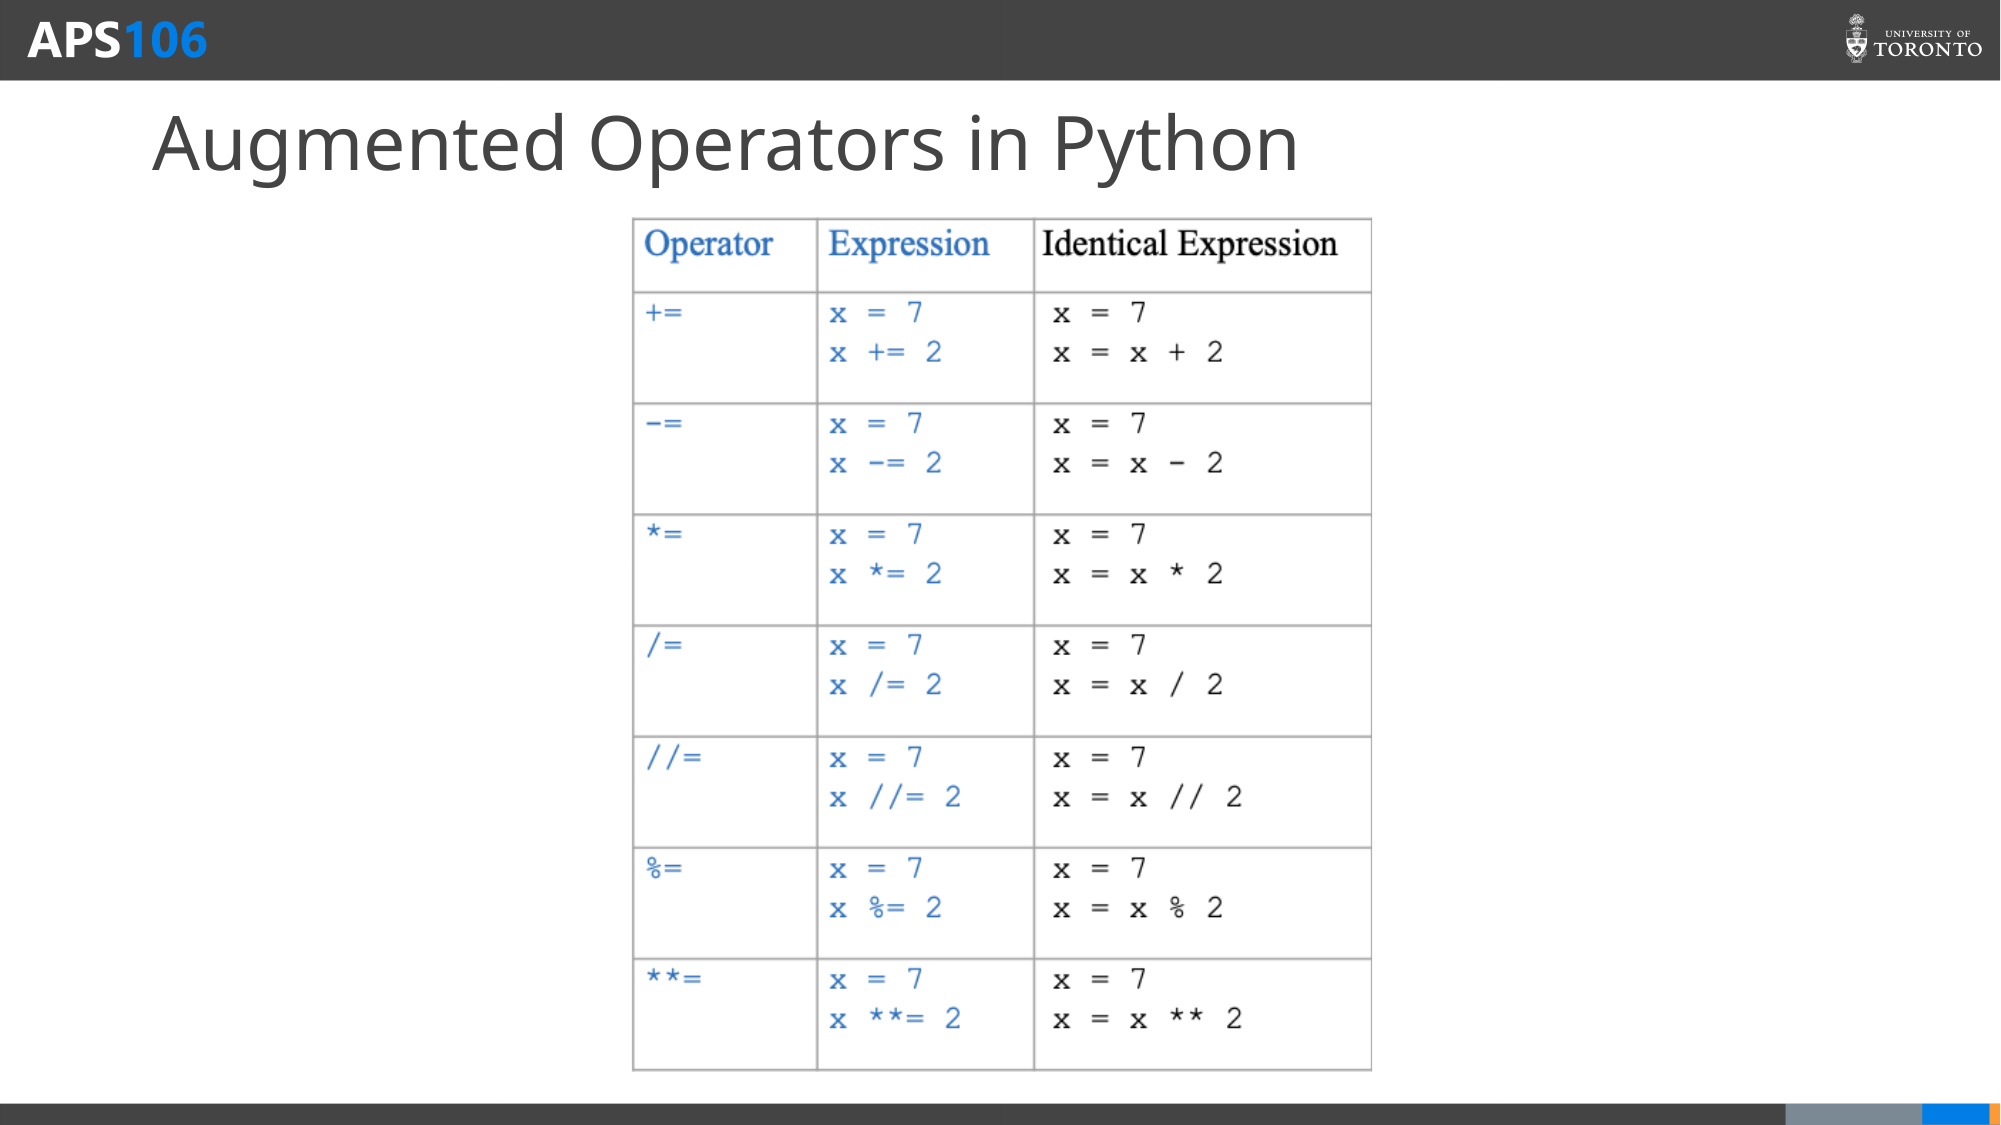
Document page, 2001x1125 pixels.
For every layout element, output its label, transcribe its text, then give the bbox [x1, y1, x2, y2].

picture [0, 0, 2001, 1125]
title Augmented Operators in Python [137, 88, 1863, 197]
